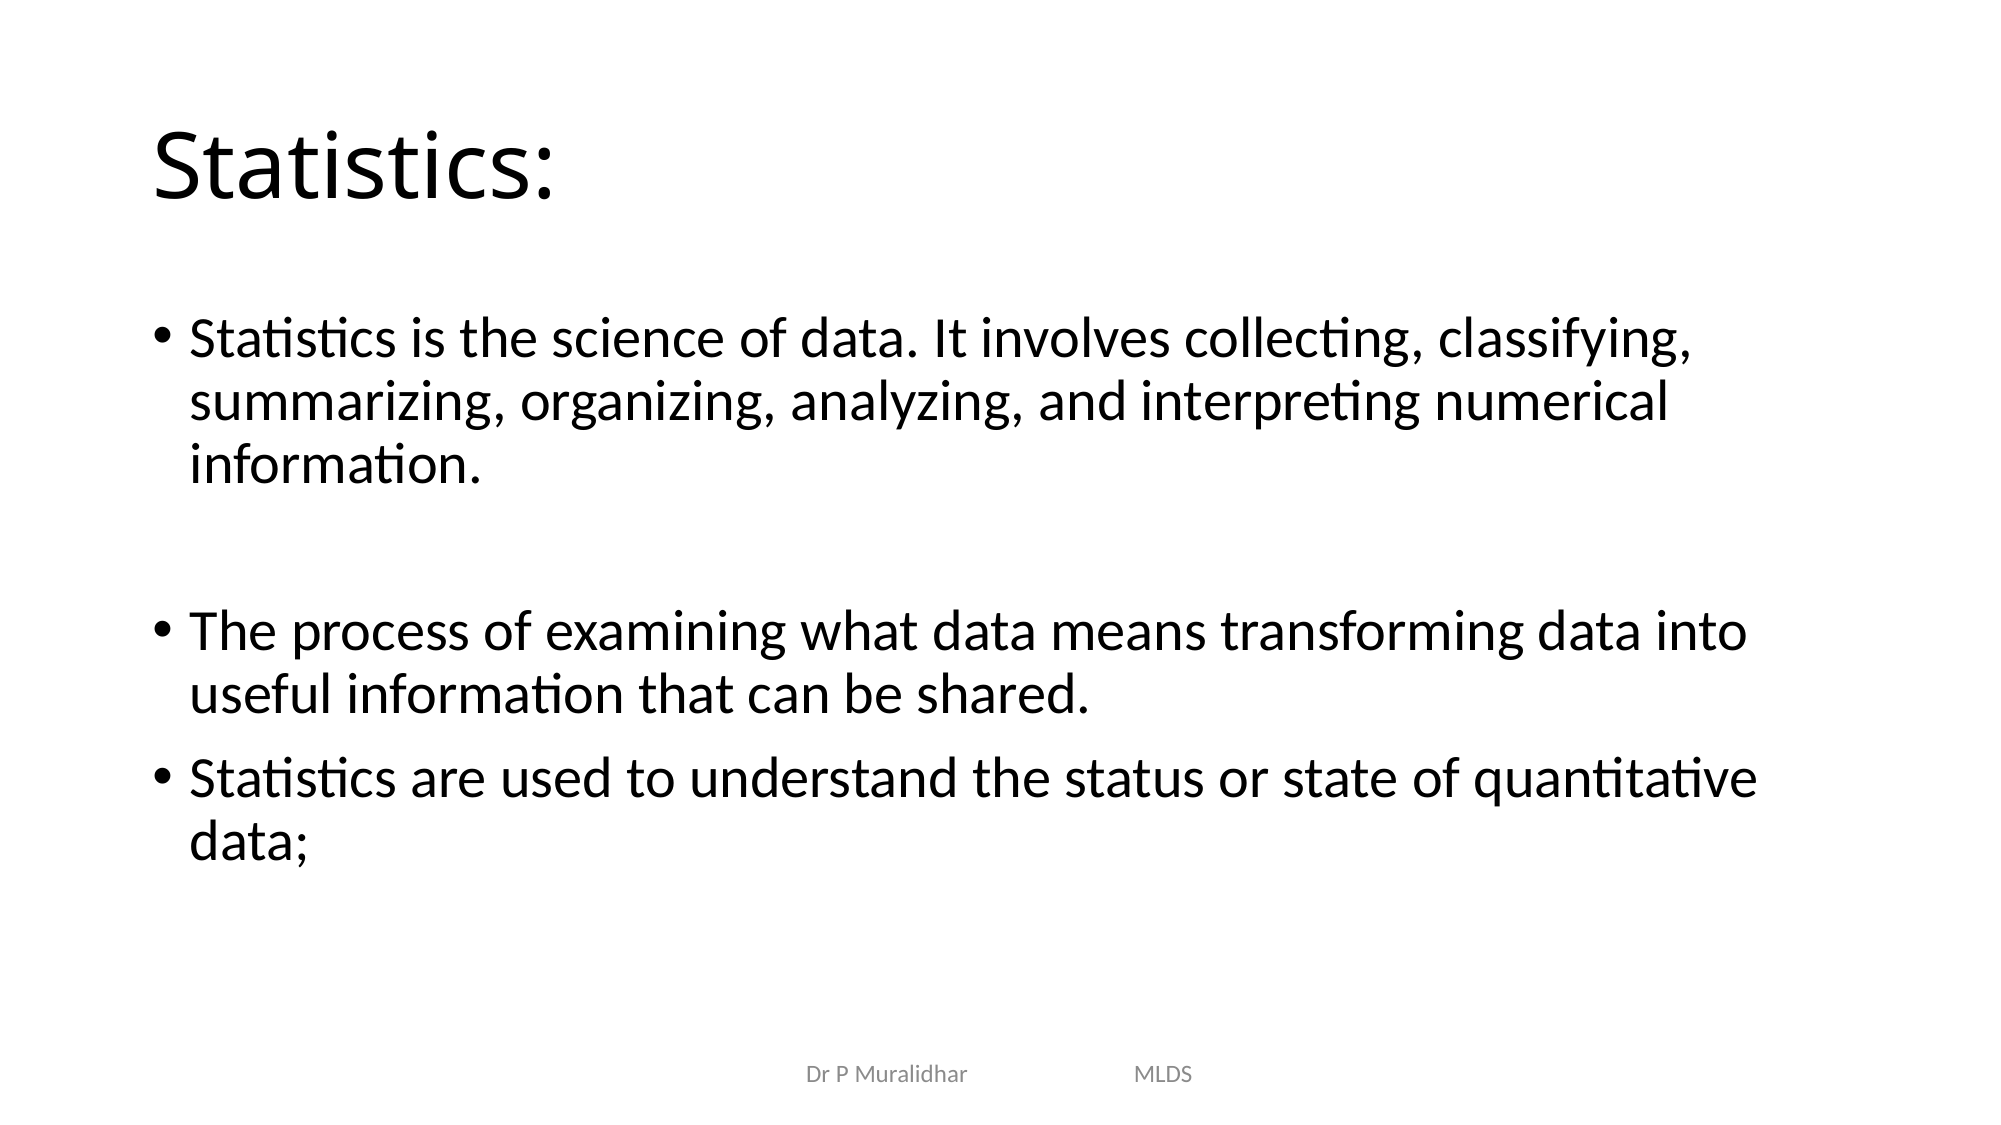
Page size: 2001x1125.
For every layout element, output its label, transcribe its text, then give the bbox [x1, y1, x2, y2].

footer Dr P Muralidhar MLDS [662, 1042, 1338, 1103]
title Statistics: [137, 59, 1863, 278]
list Statistics is the science of data. It involves collecting, classifying, summarizing, organizing, analyzing, and interpreting numerical information. The process of examining what data means transforming data into useful information that can be shared. Statistics are used to understand the status or state of quantitative data; [137, 299, 1863, 1014]
